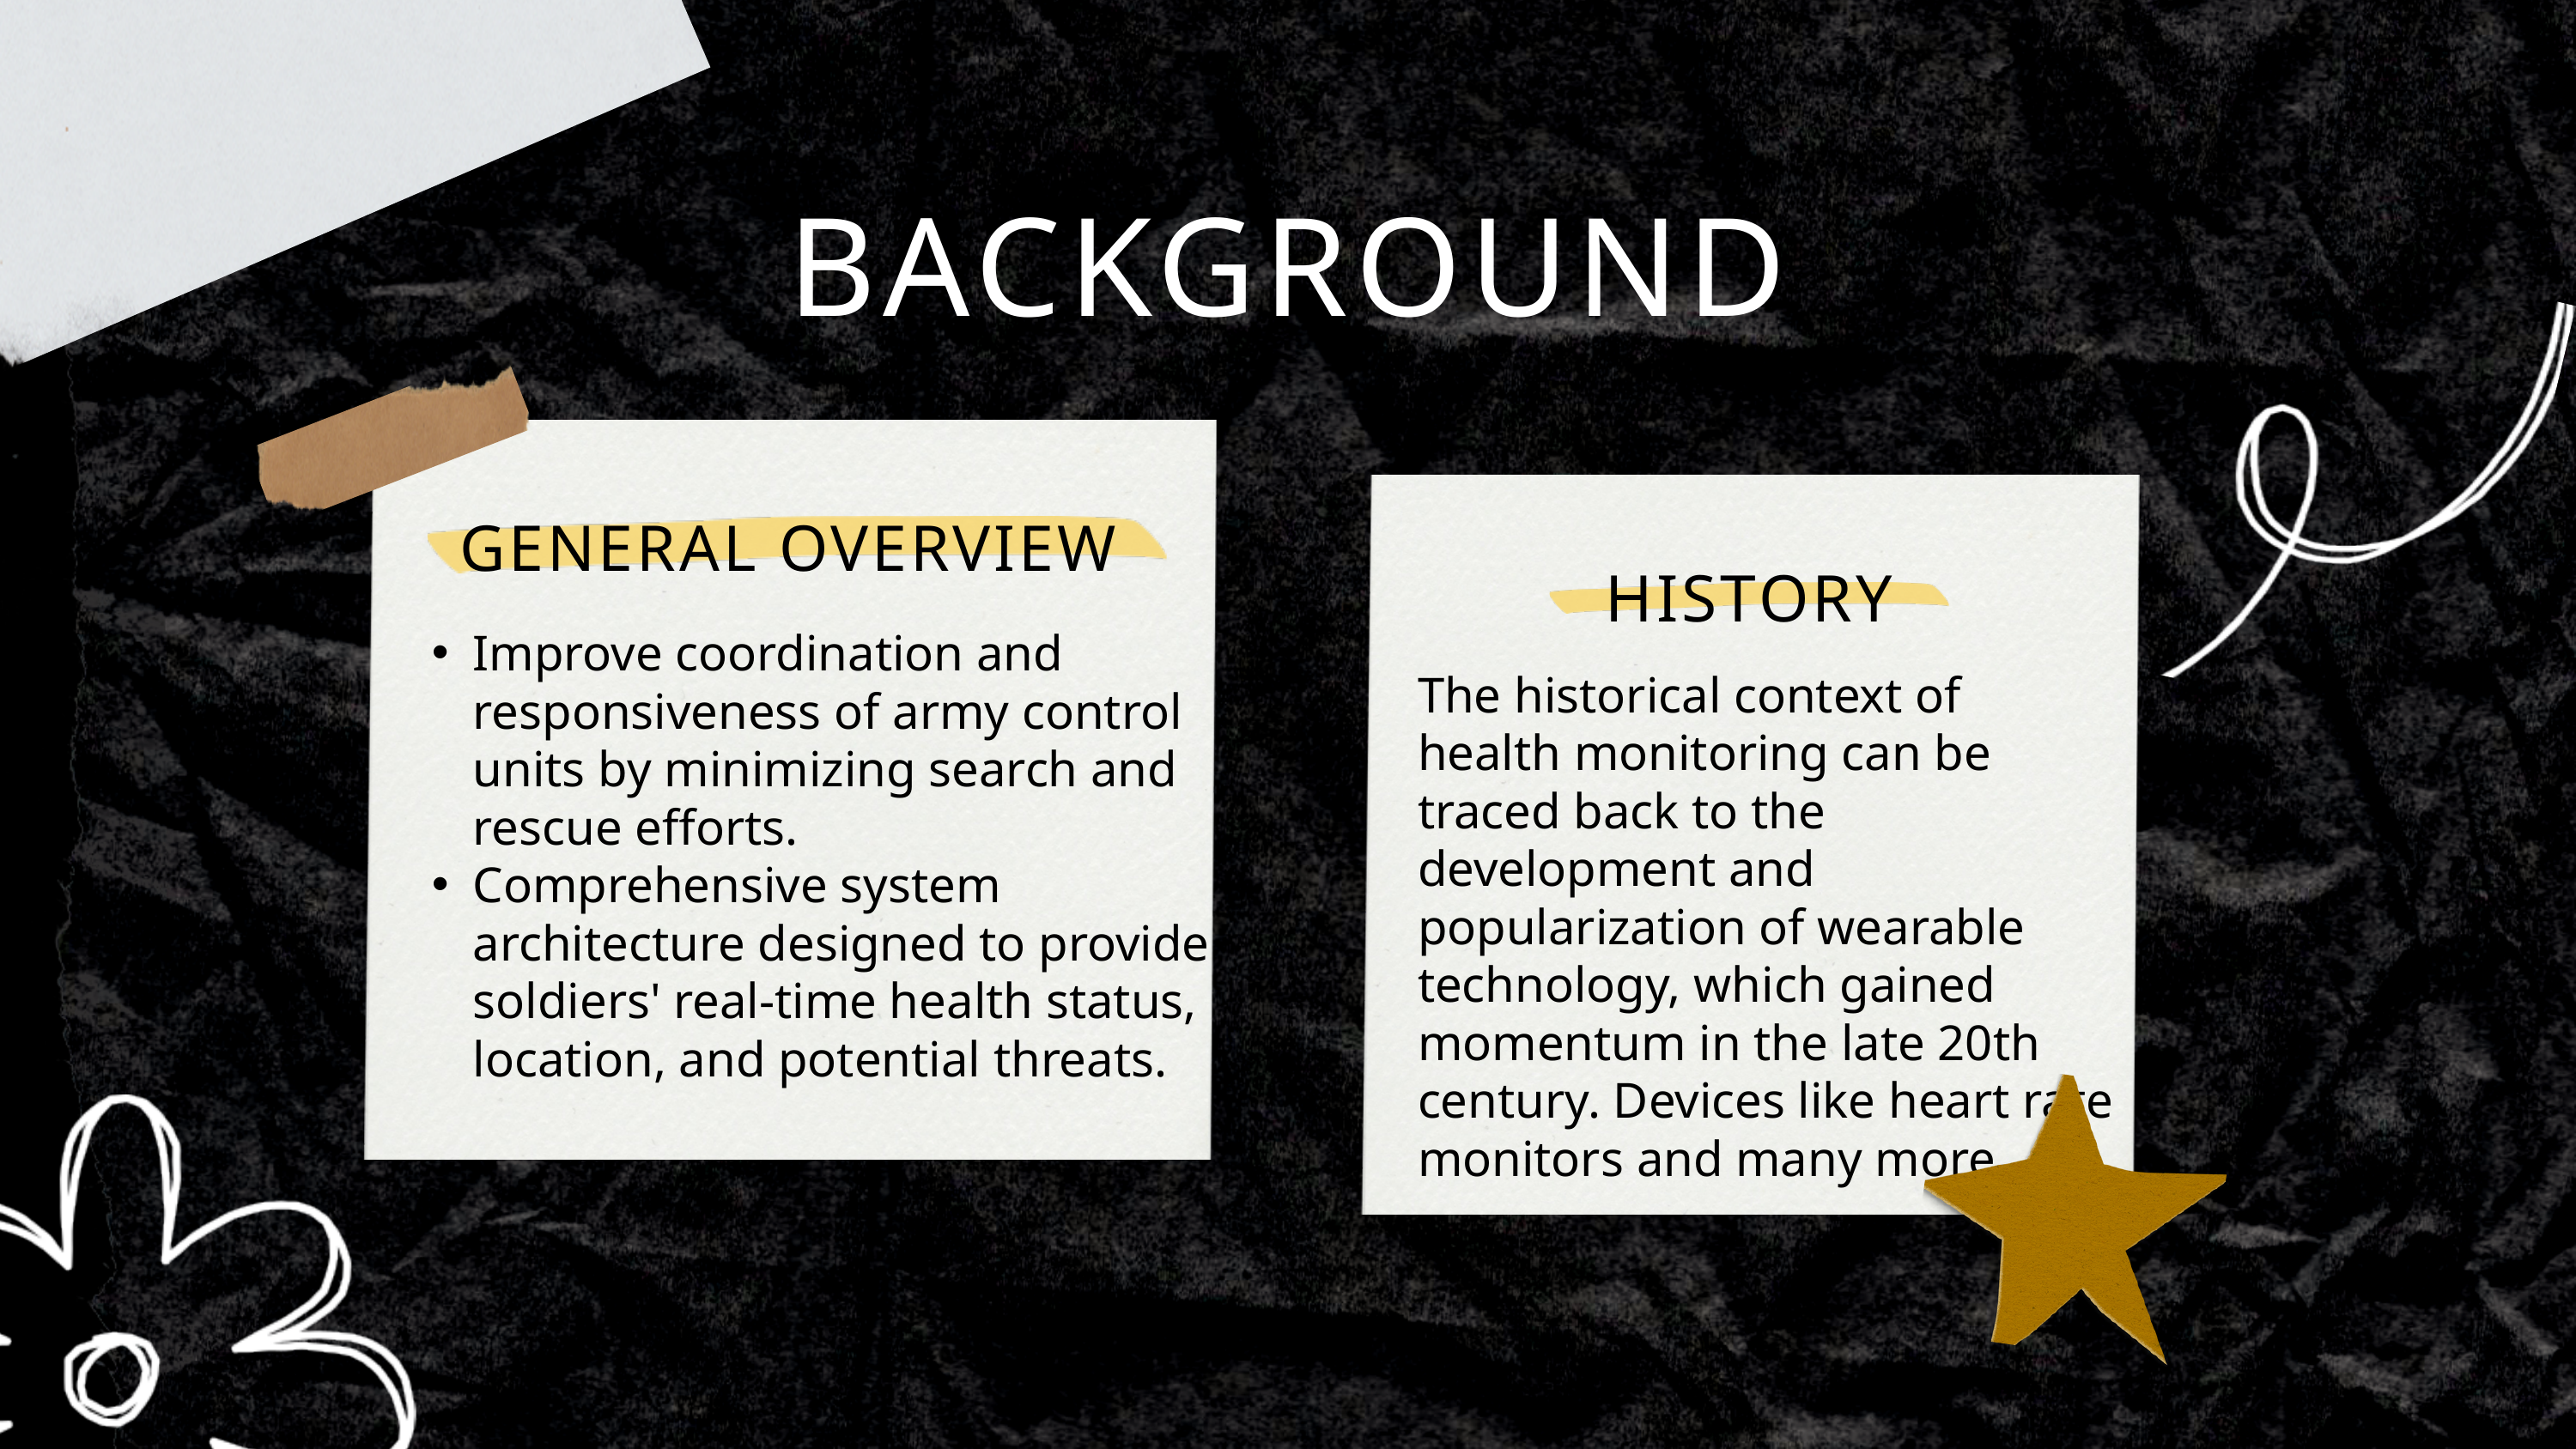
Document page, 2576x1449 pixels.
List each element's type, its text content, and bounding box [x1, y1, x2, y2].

text_box [1904, 1057, 2238, 1372]
text_box HISTORY [1370, 565, 1990, 635]
text_box [0, 0, 2576, 1449]
text_box [1358, 475, 2109, 1215]
text_box BACKGROUND [572, 197, 2004, 344]
text_box [0, 1094, 416, 1449]
text_box [246, 349, 535, 528]
text_box [2115, 664, 2140, 1085]
text_box GENERAL OVERVIEW [410, 515, 1167, 584]
text_box [0, 0, 711, 373]
text_box Improve coordination and responsiveness of army control units by minimizing search and rescue efforts. Comprehensive system architecture designed to provide soldiers' real-time health status, location, and potential threats. [391, 622, 1218, 1144]
text_box The historical context of health monitoring can be traced back to the development and popularization of wearable technology, which gained momentum in the late 20th century. Devices like heart rate monitors and many more [1418, 664, 2115, 1186]
text_box [1966, 185, 2576, 749]
text_box [360, 420, 1218, 1160]
